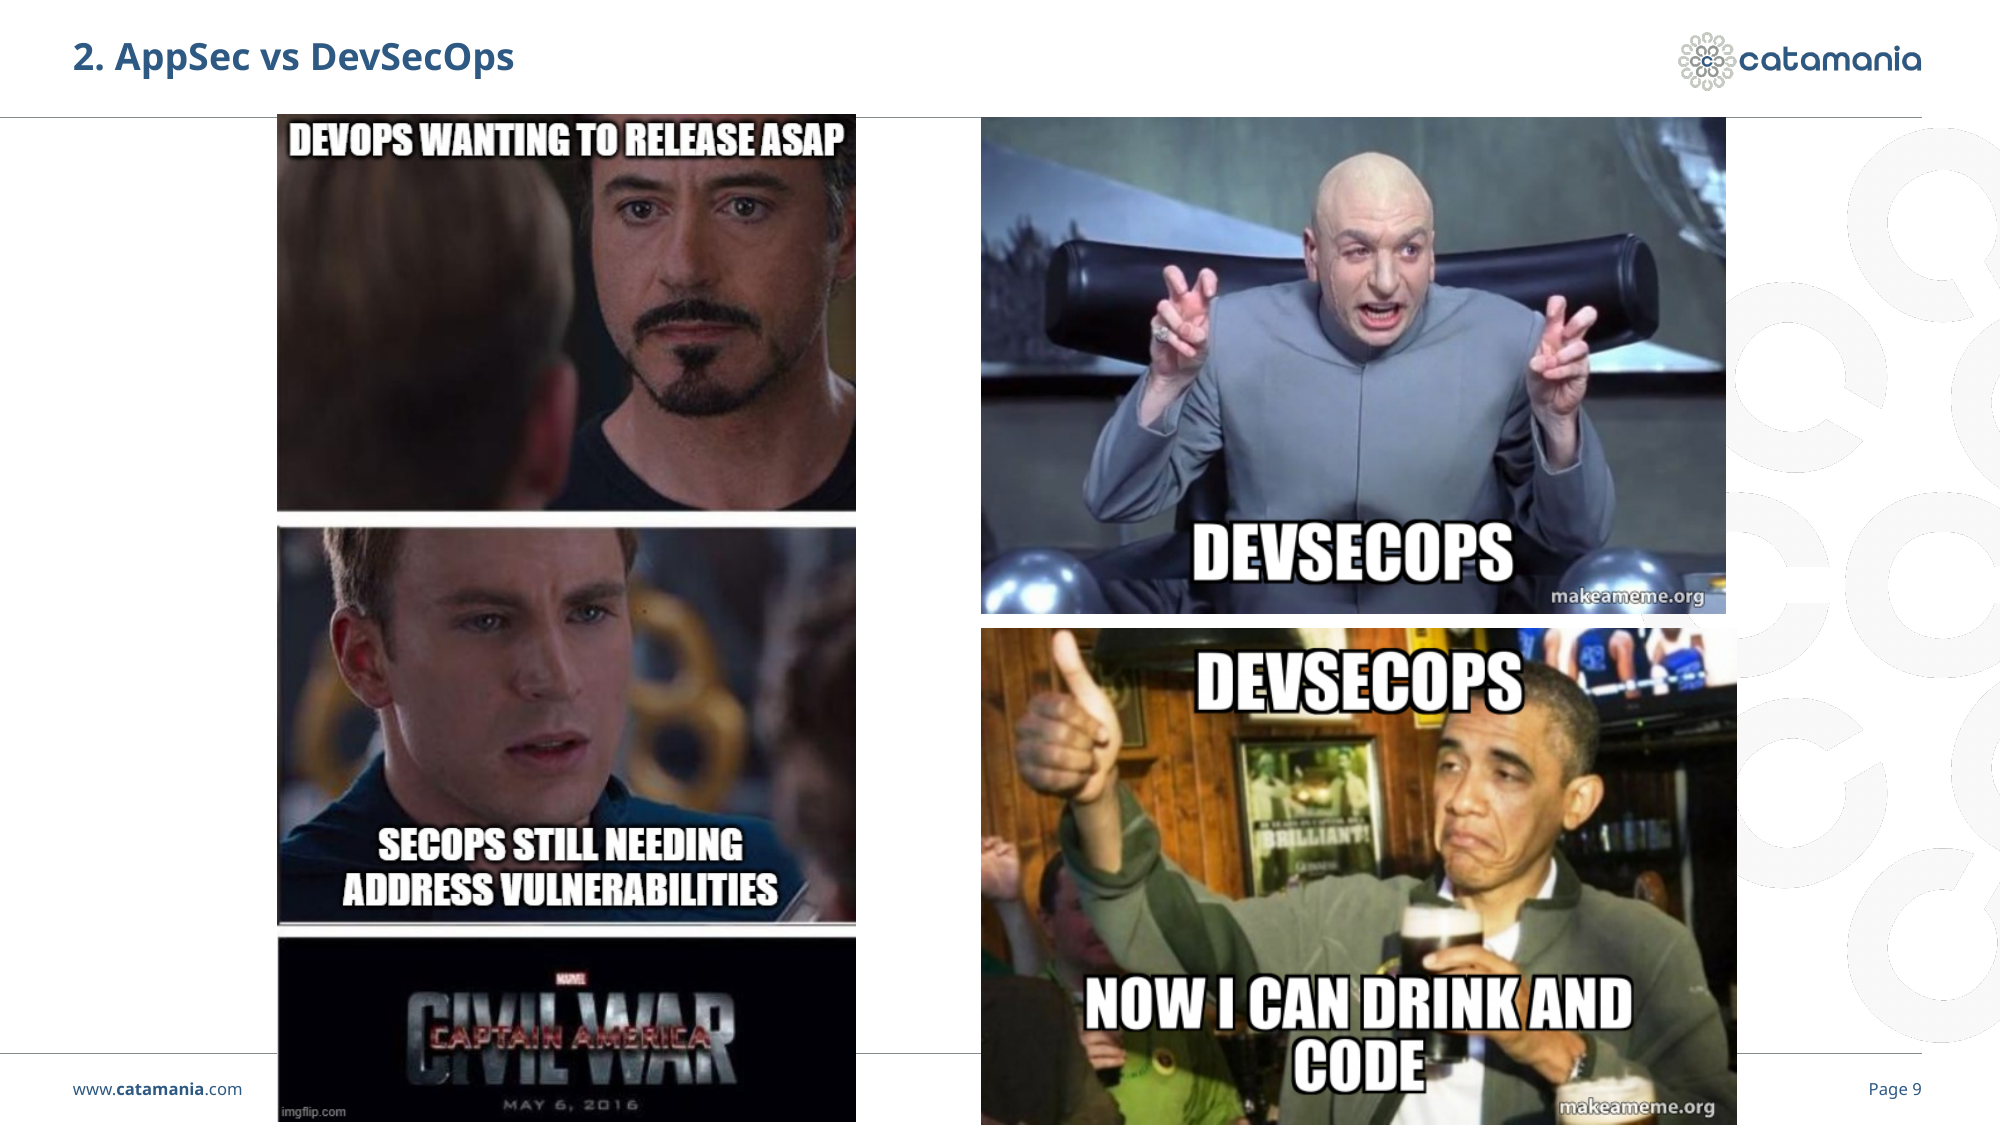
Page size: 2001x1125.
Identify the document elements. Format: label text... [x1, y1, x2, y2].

picture [980, 32, 2000, 1125]
title 2. AppSec vs DevSecOps [72, 0, 1639, 118]
picture [276, 113, 857, 1123]
